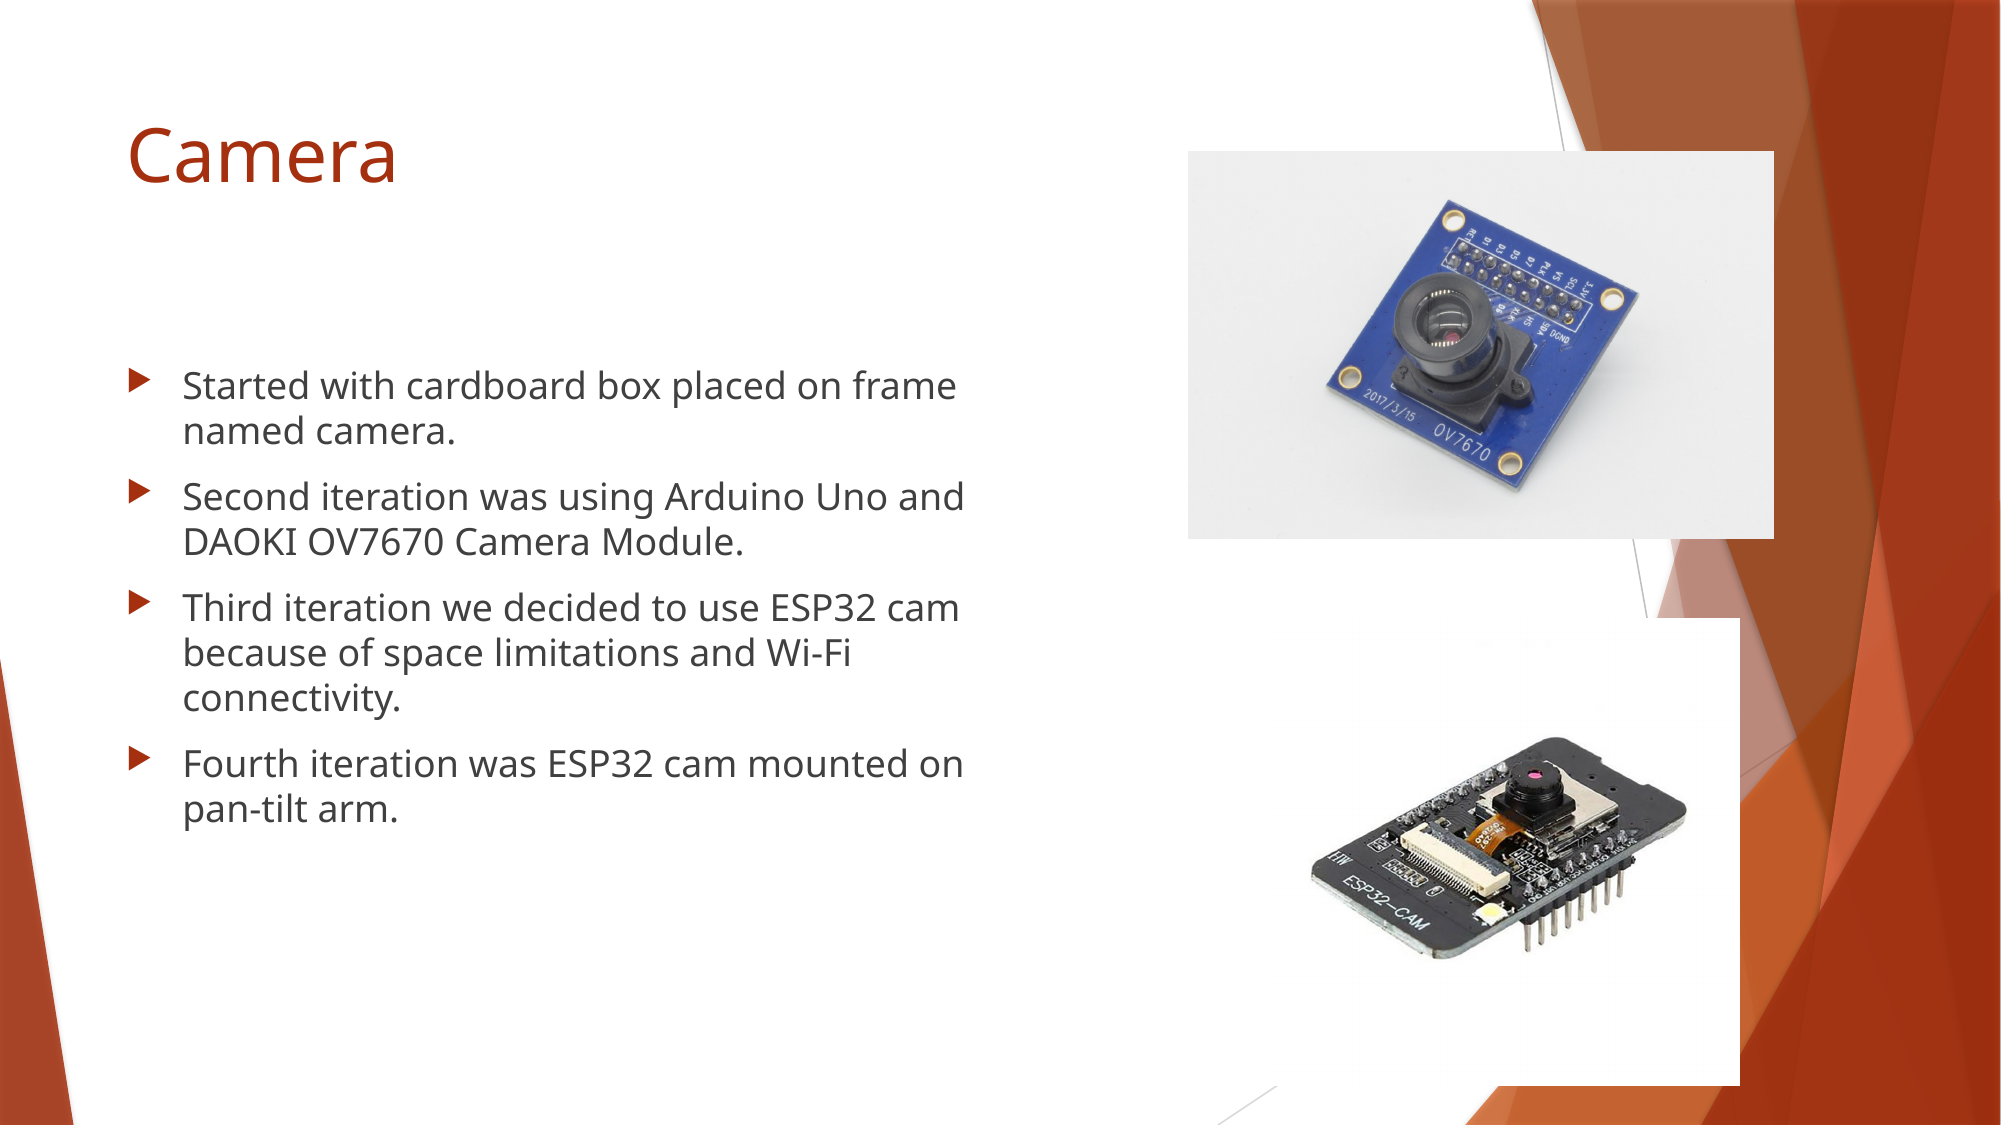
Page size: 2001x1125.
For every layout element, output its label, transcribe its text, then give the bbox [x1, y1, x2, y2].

title Camera [111, 99, 1522, 317]
picture [1187, 150, 1775, 540]
list Started with cardboard box placed on frame named camera. Second iteration was using Arduino Uno and DAOKI OV7670 Camera Module. Third iteration we decided to use ESP32 cam because of space limitations and Wi-Fi connectivity. Fourth iteration was ESP32 cam mounted on pan-tilt arm. [111, 354, 1059, 992]
picture [1271, 618, 1740, 1087]
